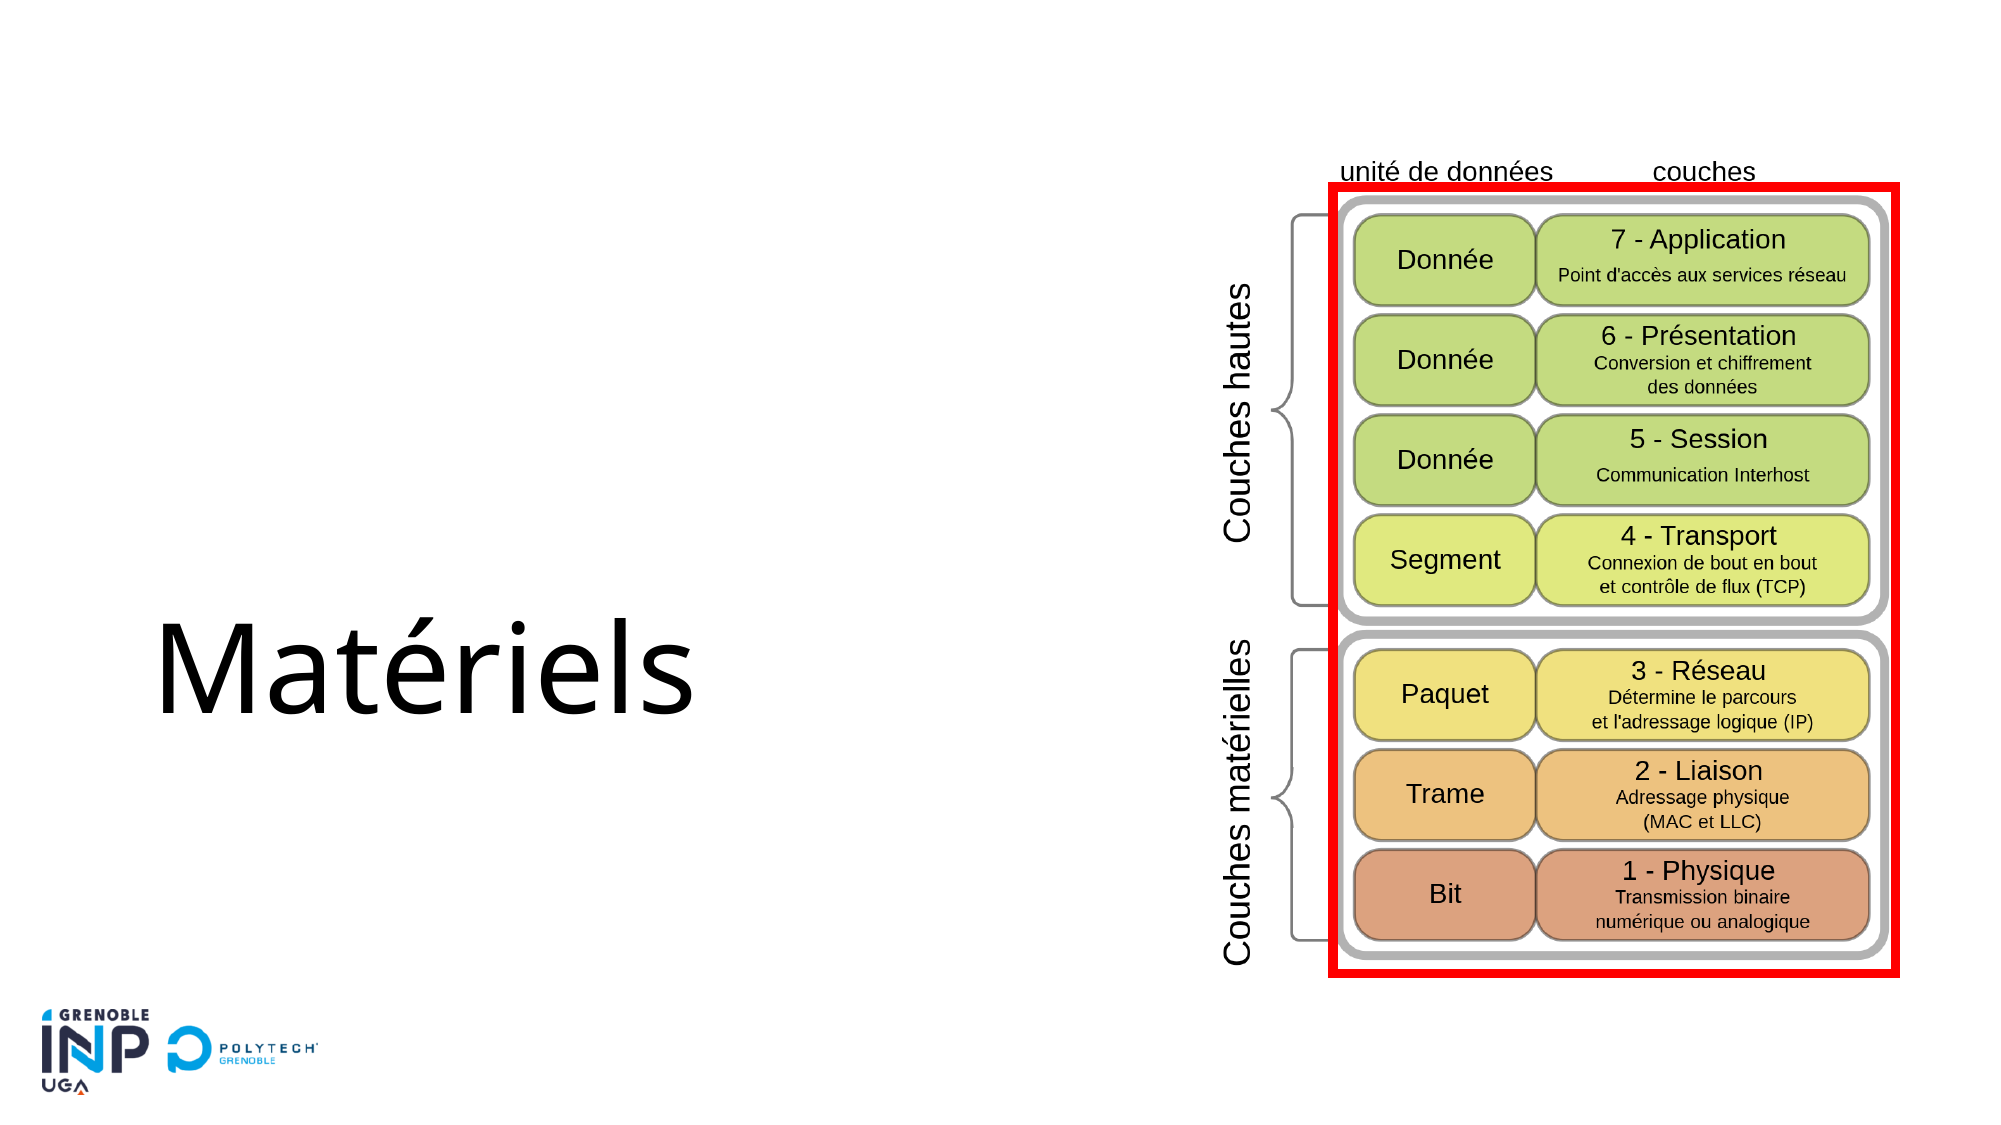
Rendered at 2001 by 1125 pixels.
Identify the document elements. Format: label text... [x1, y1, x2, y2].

picture [1206, 151, 1928, 999]
picture [42, 1009, 318, 1095]
title Matériels [136, 280, 1206, 749]
